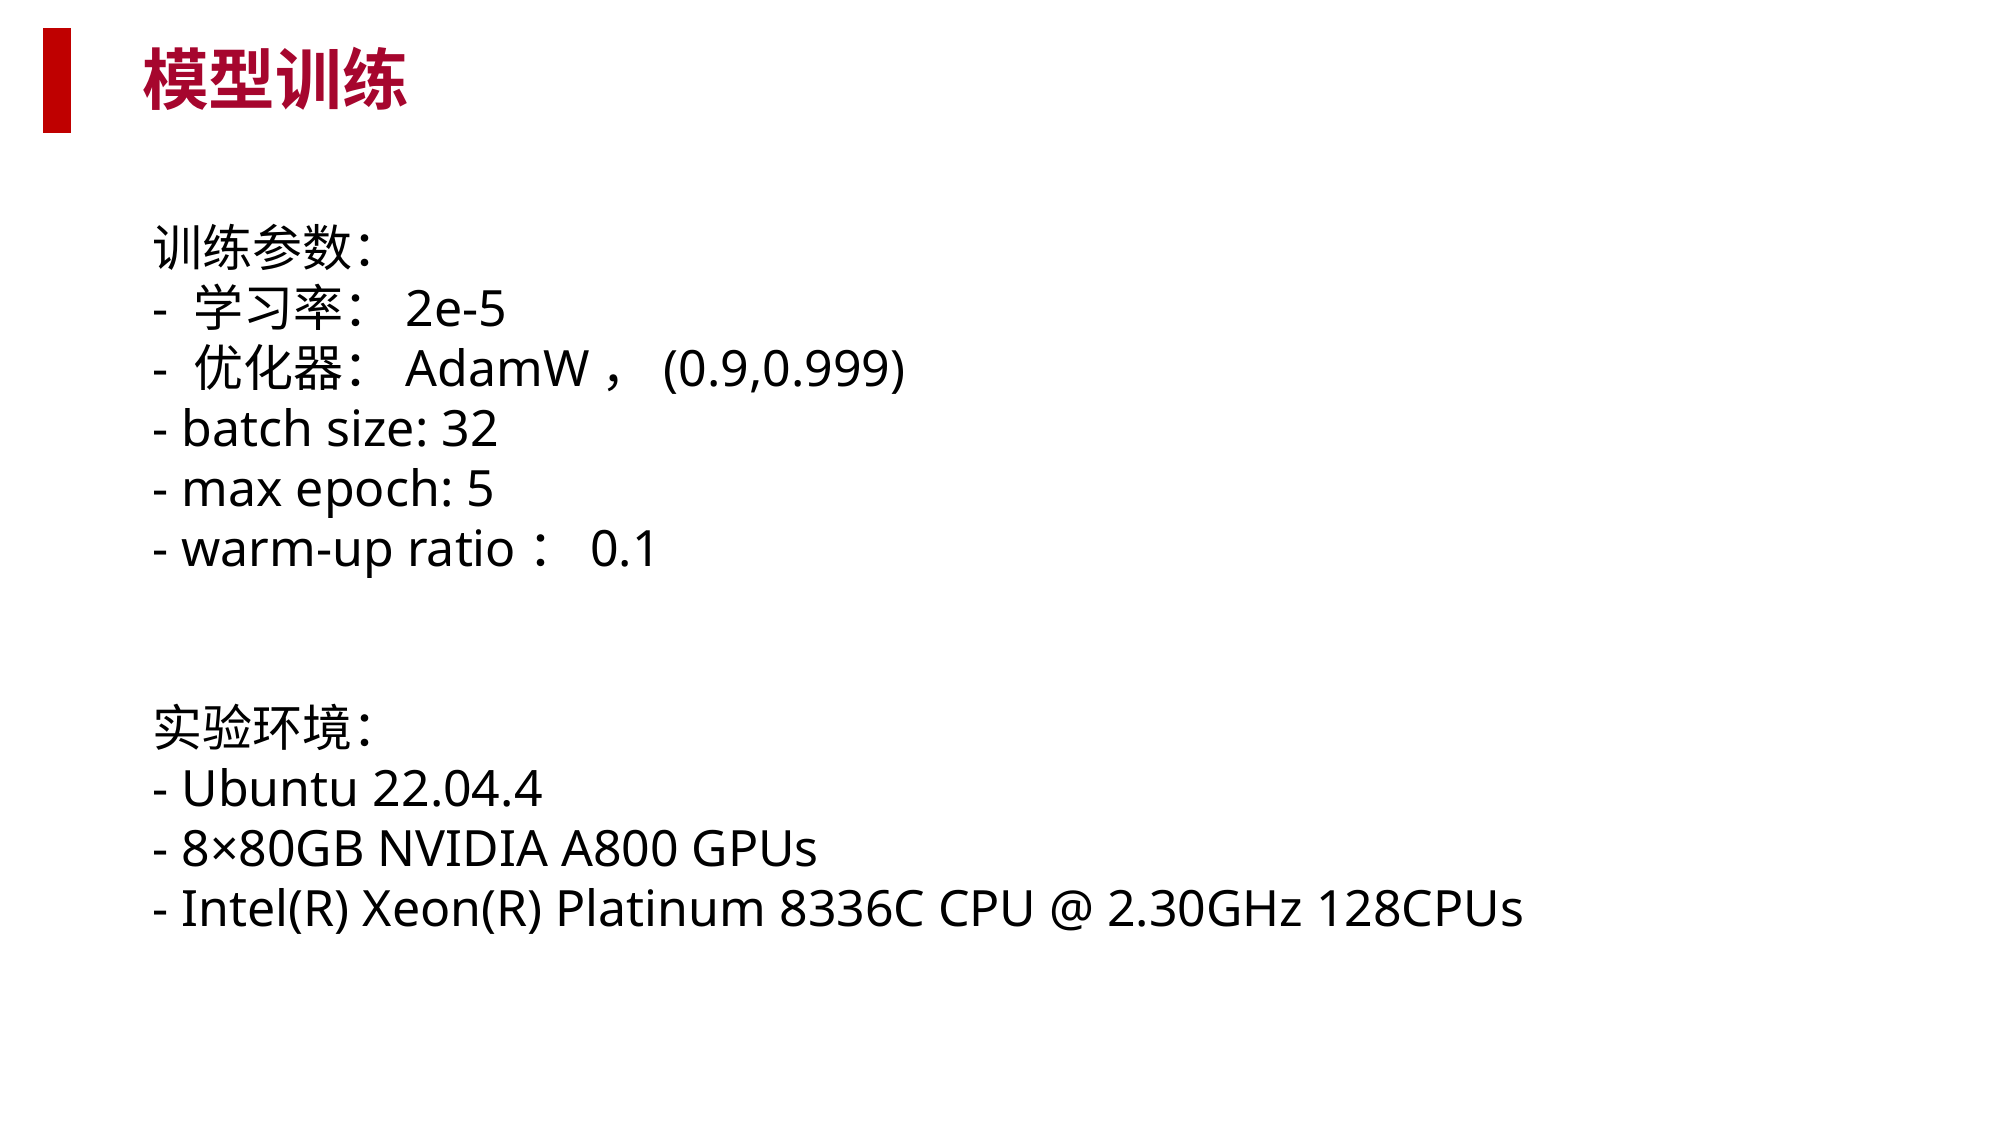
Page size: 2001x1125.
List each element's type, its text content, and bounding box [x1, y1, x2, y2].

text_box 模型训练 [127, 31, 1729, 126]
text_box 训练参数： - 学习率：2e-5 - 优化器：AdamW，(0.9,0.999) - batch size: 32 - max epoch: 5 - warm-up ratio：0.1 实验环境： - Ubuntu 22.04.4 - 8×80GB NVIDIA A800 GPUs - Intel(R) Xeon(R) Platinum 8336C CPU @ 2.30GHz 128CPUs [137, 149, 1778, 1125]
